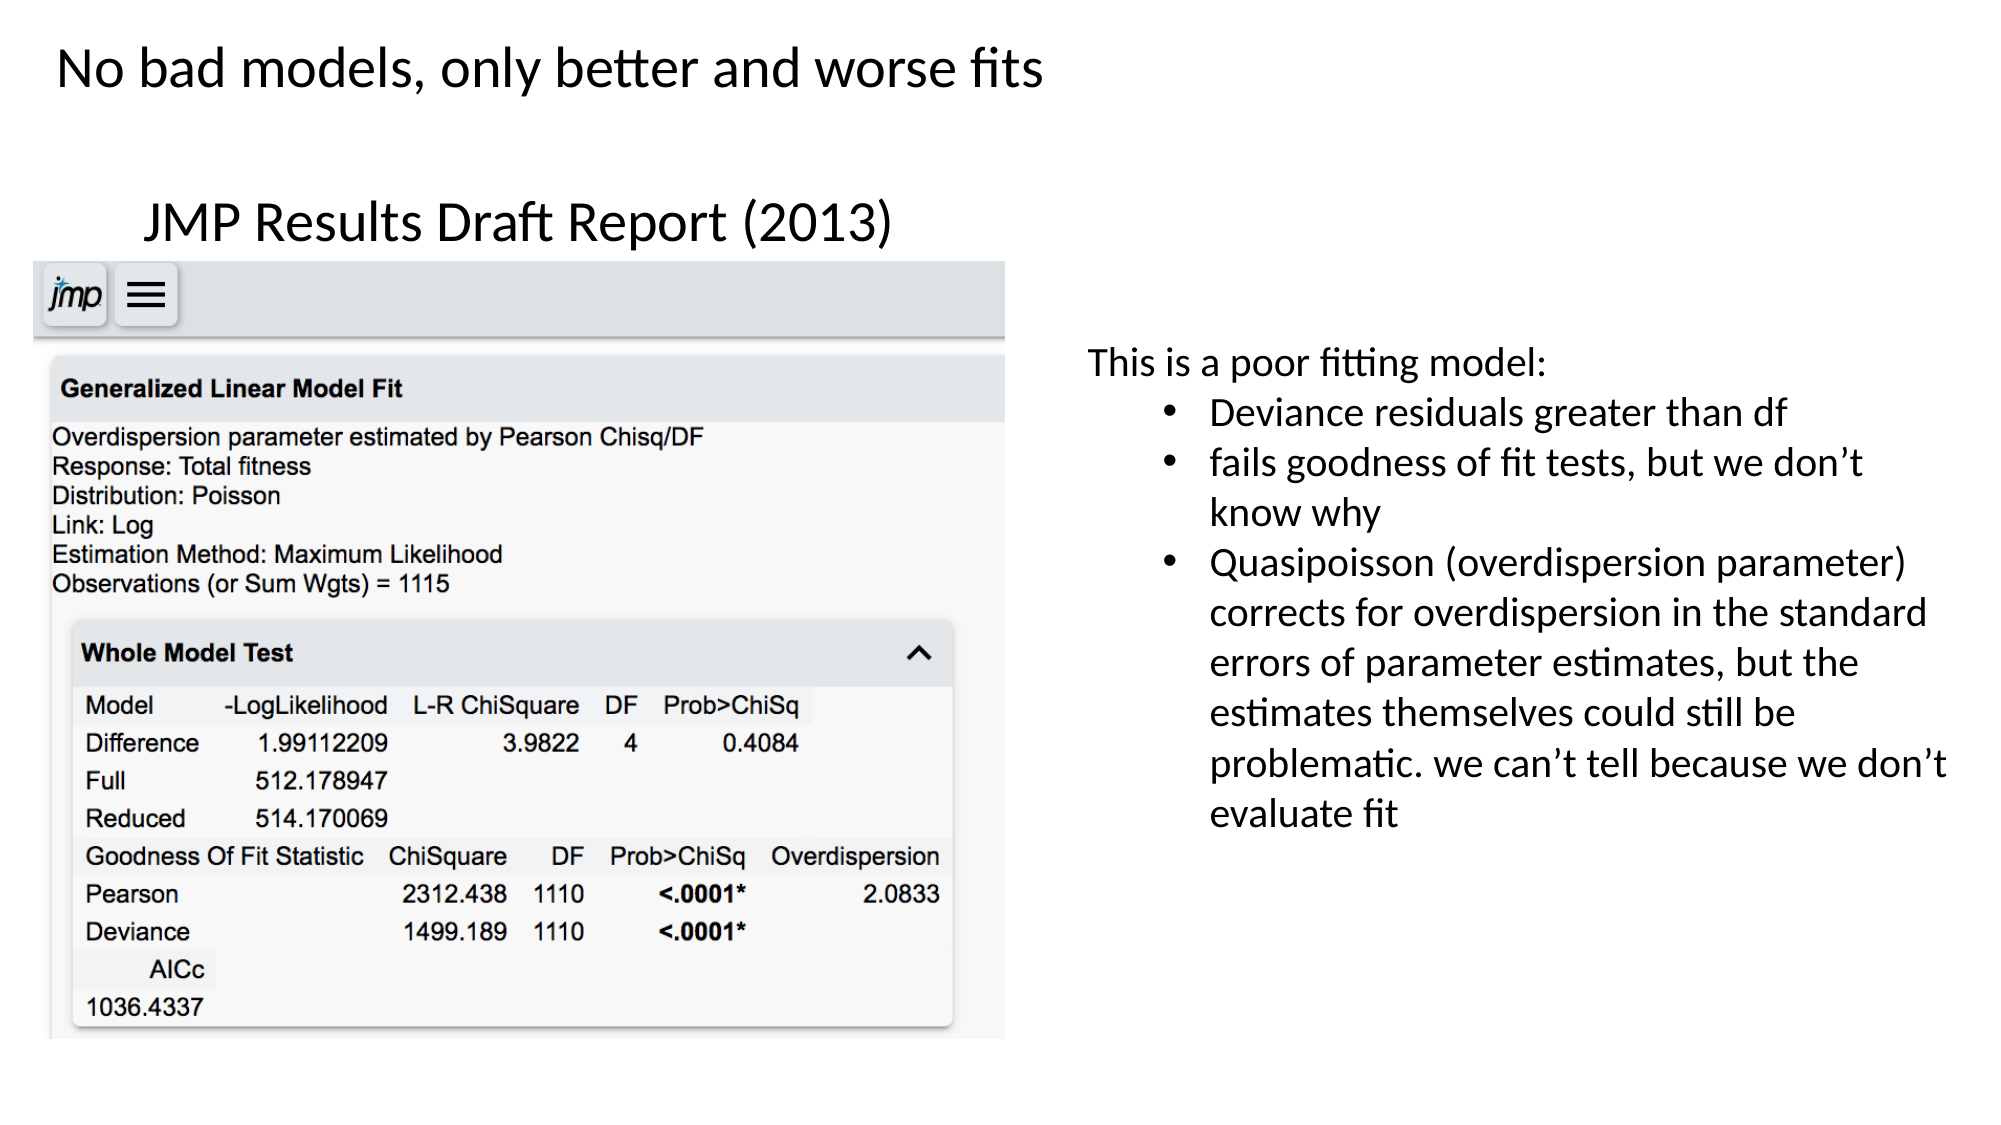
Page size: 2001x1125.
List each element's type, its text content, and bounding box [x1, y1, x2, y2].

picture [33, 261, 1005, 1039]
text_box No bad models, only better and worse fits [41, 21, 1060, 107]
text_box JMP Results Draft Report (2013) [128, 175, 910, 261]
text_box This is a poor fitting model: Deviance residuals greater than df fails goodness of fit tests, but we don’t know why Quasipoisson (overdispersion parameter) corrects for overdispersion in the standard errors of parameter estimates, but the estimates themselves could still be problematic. we can’t tell because we don’t evaluate fit [1072, 327, 1967, 893]
